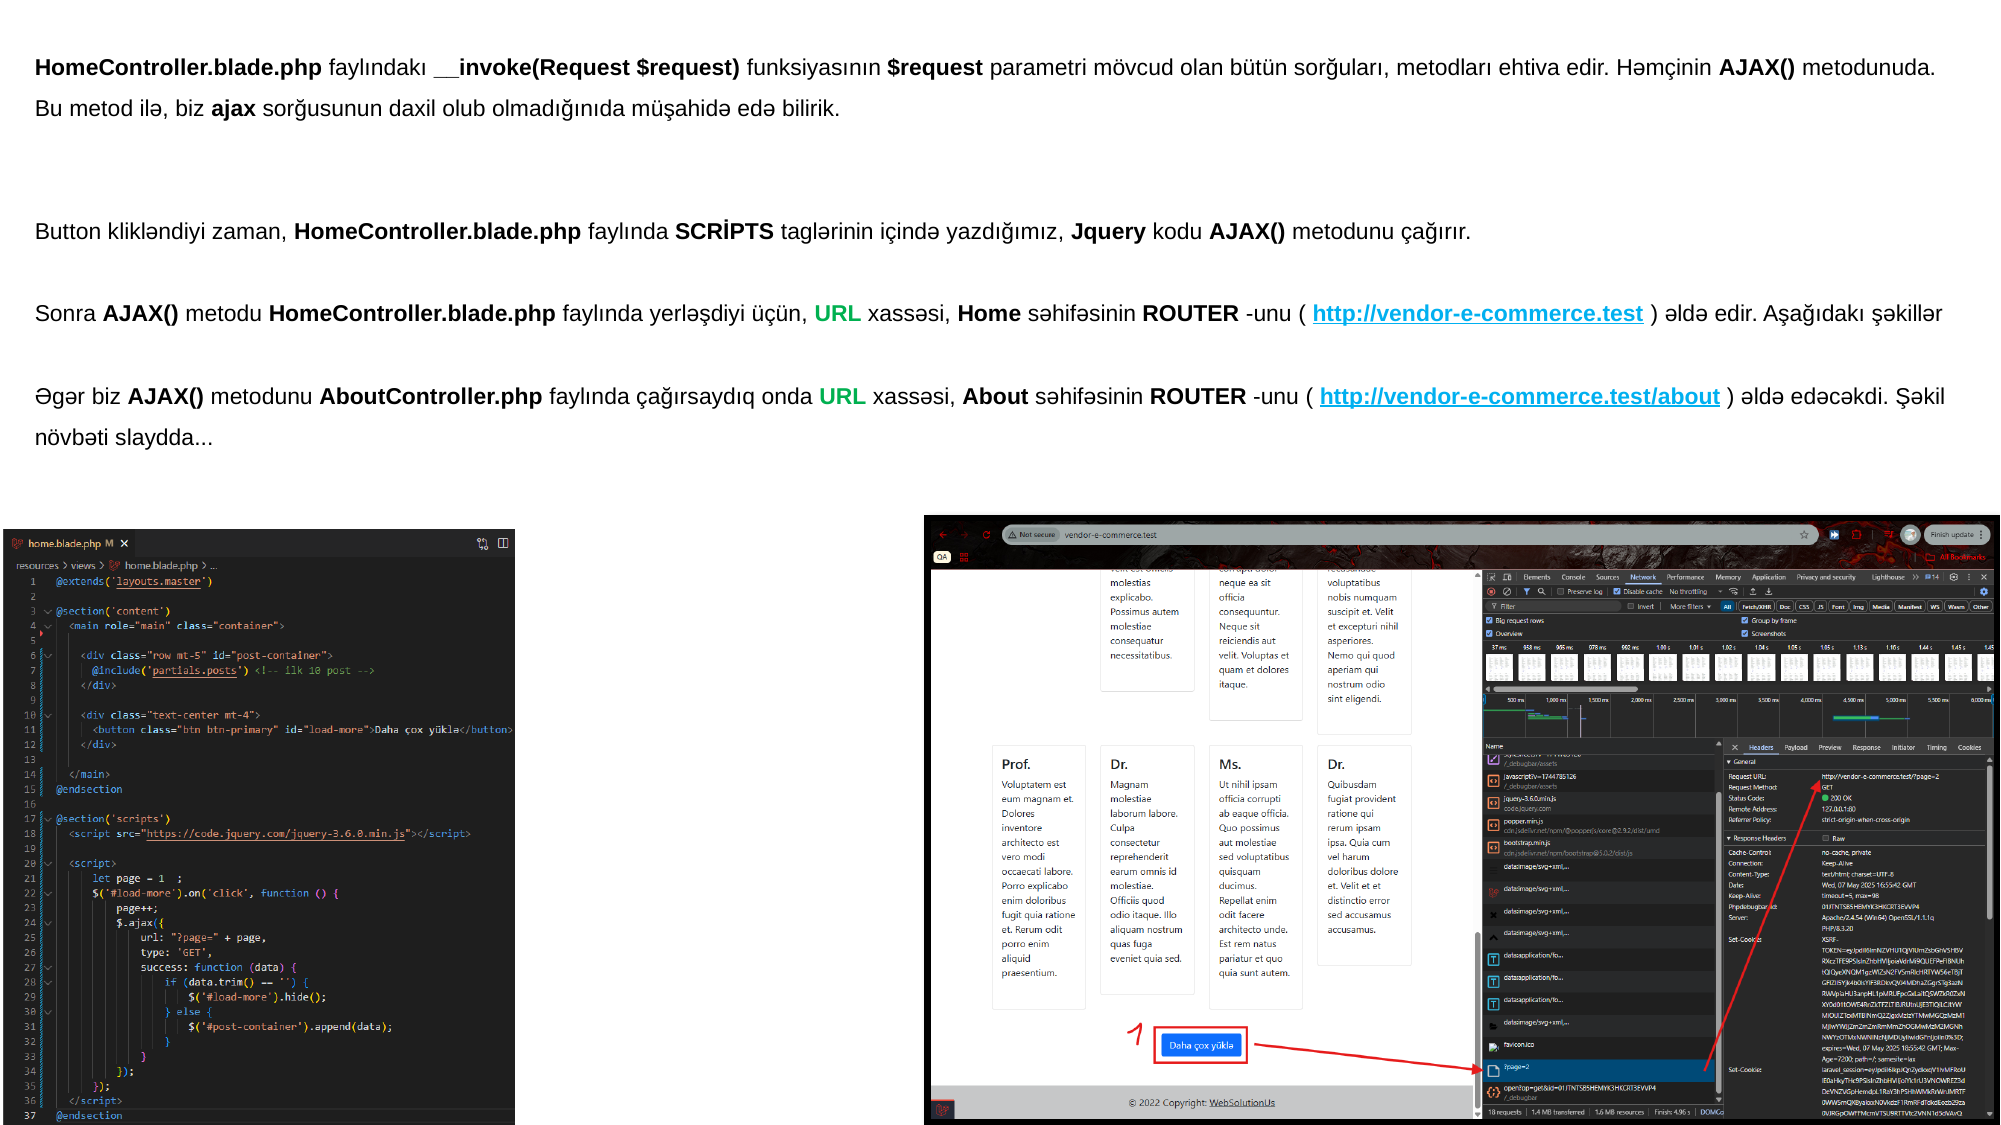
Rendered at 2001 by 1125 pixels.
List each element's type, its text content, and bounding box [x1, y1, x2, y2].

picture [930, 520, 1994, 1119]
text_box HomeController.blade.php faylındakı __invoke(Request $request) funksiyasının $request parametri mövcud olan bütün sorğuları, metodları ehtiva edir. Həmçinin AJAX() metodunuda. Bu metod ilə, biz ajax sorğusunun daxil olub olmadığınıda müşahidə edə bilirik. Button klikləndiyi zaman, HomeController.blade.php faylında SCRİPTS taglərinin içində yazdığımız, Jquery kodu AJAX() metodunu çağırır. Sonra AJAX() metodu HomeController.blade.php faylında yerləşdiyi üçün, URL xassəsi, Home səhifəsinin ROUTER -unu ( http://vendor-e-commerce.test ) əldə edir. Aşağıdakı şəkillər Əgər biz AJAX() metodunu AboutController.php faylında çağırsaydıq onda URL xassəsi, About səhifəsinin ROUTER -unu ( http://vendor-e-commerce.test/about ) əldə edəcəkdi. Şəkil növbəti slaydda... [20, 30, 1980, 458]
picture [3, 529, 515, 1125]
